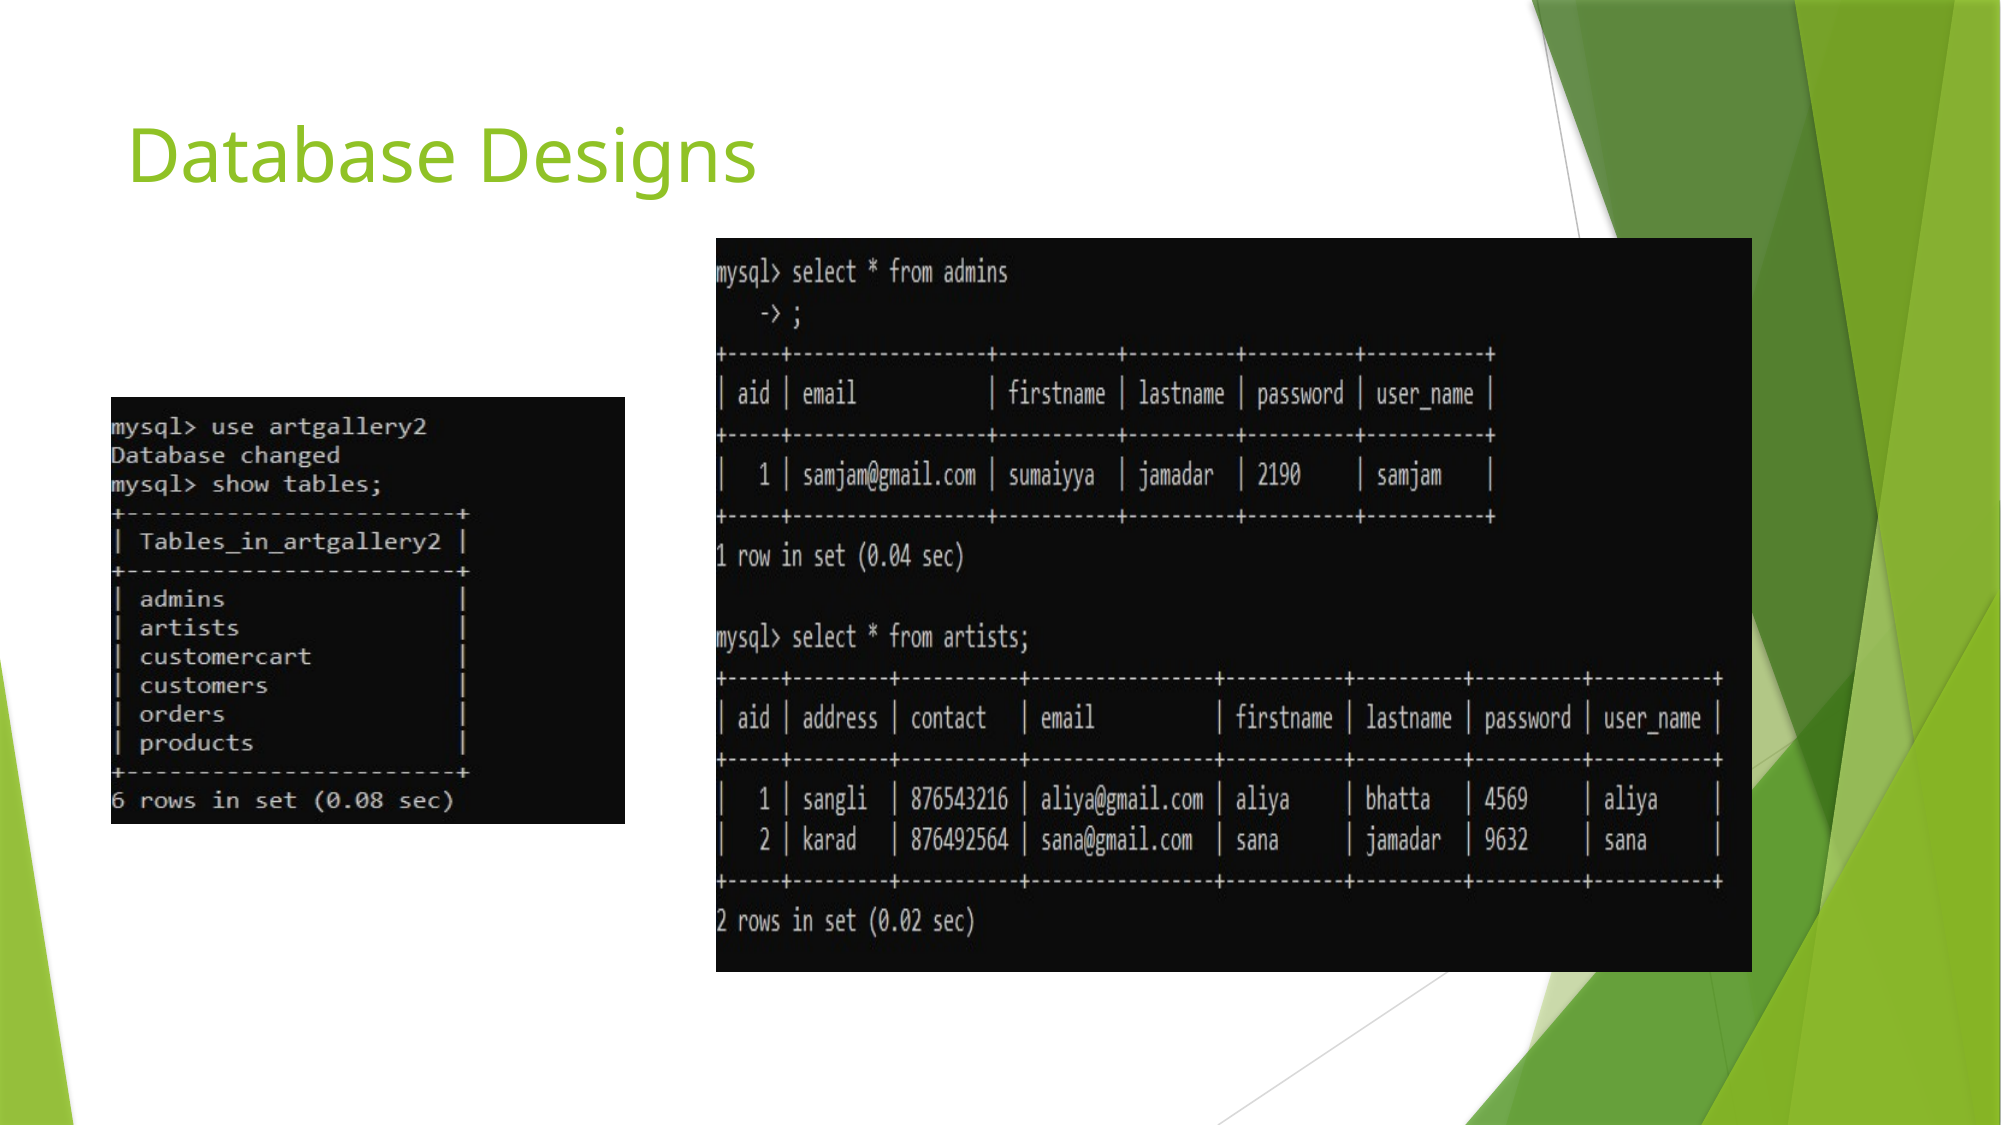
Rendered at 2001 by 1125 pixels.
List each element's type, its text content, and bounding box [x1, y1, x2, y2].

picture [715, 237, 1752, 973]
title Database Designs [111, 99, 1522, 317]
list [110, 396, 626, 824]
